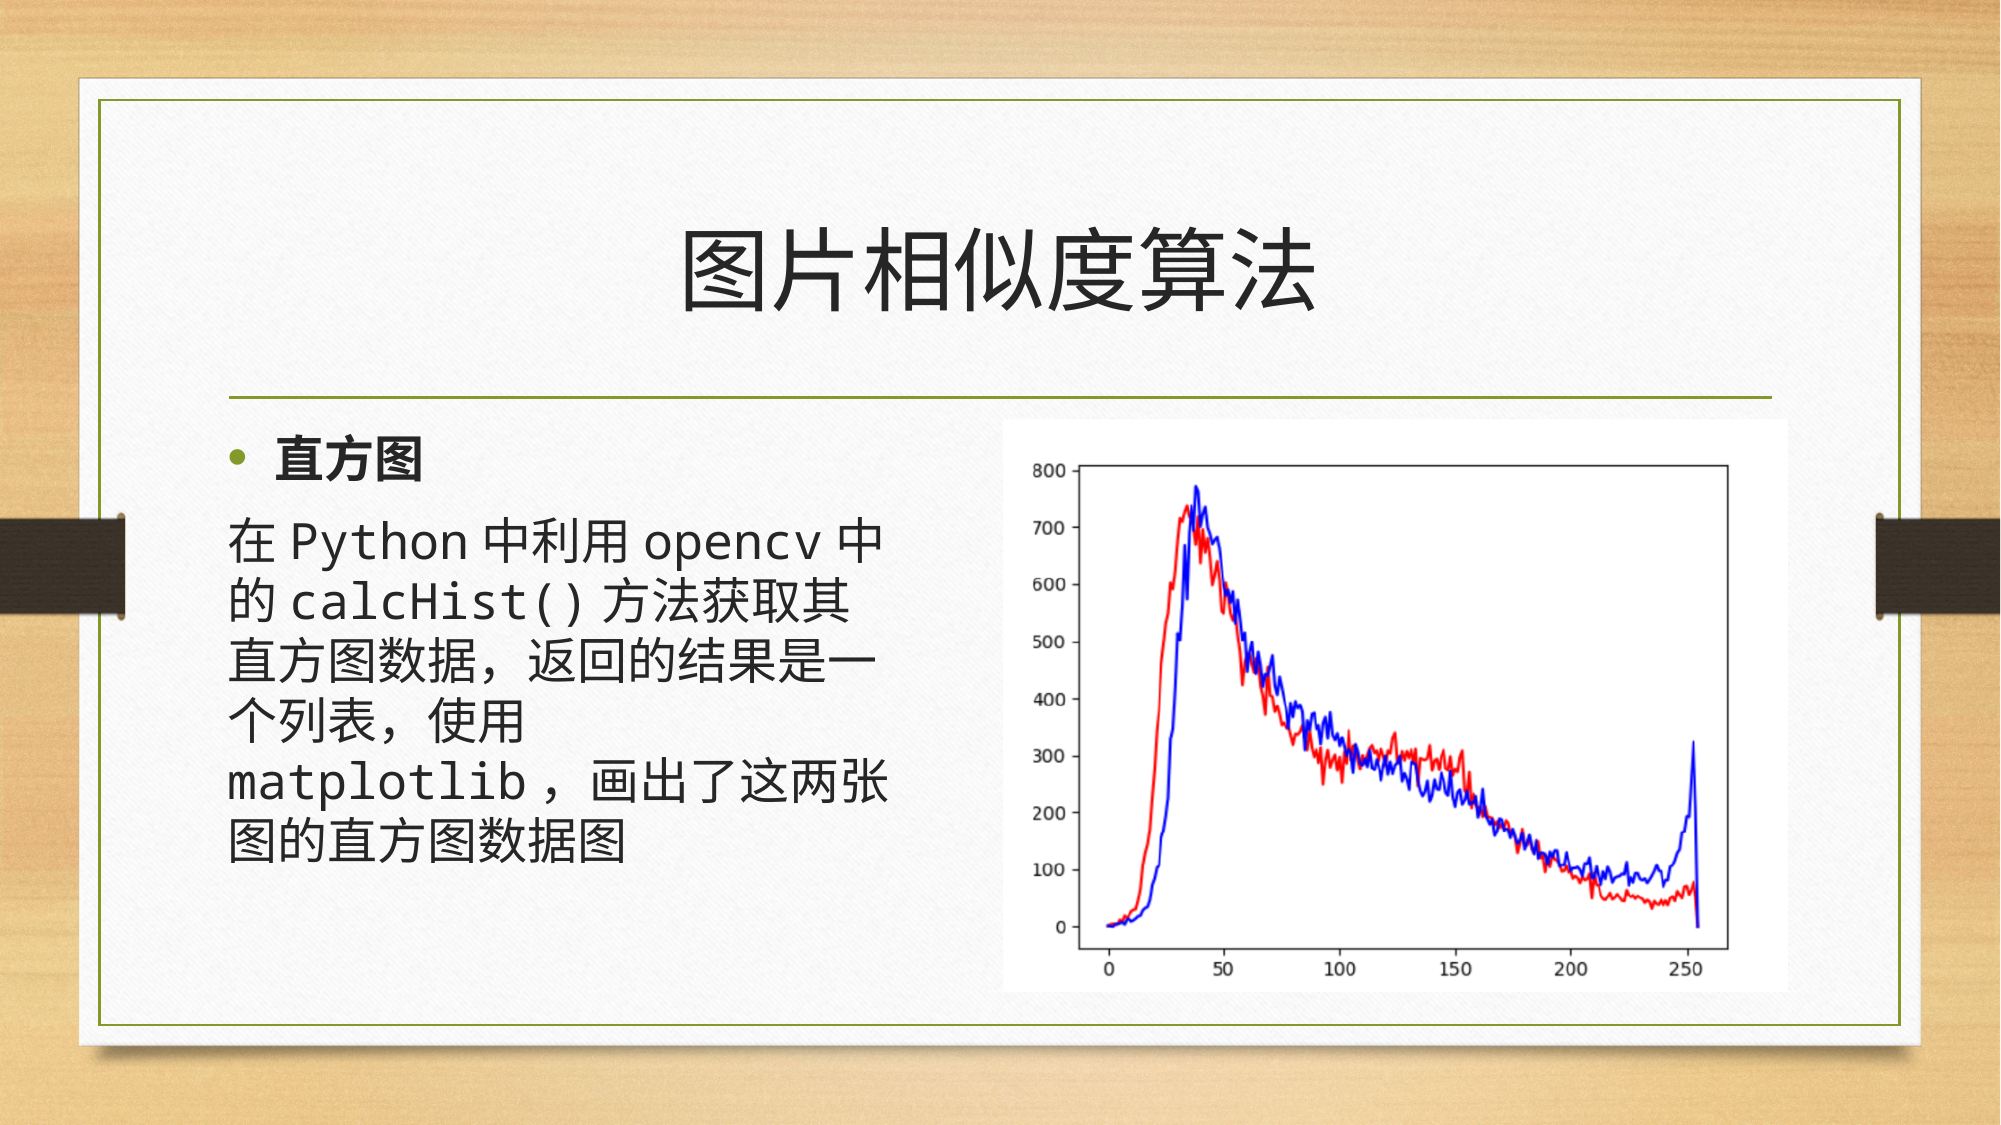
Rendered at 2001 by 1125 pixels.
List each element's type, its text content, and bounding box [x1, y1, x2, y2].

list 直方图 在Python中利用opencv中的calcHist()方法获取其直方图数据，返回的结果是一个列表，使用matplotlib，画出了这两张图的直方图数据图 [212, 419, 914, 964]
picture [0, 0, 2001, 1125]
title 图片相似度算法 [212, 161, 1788, 375]
